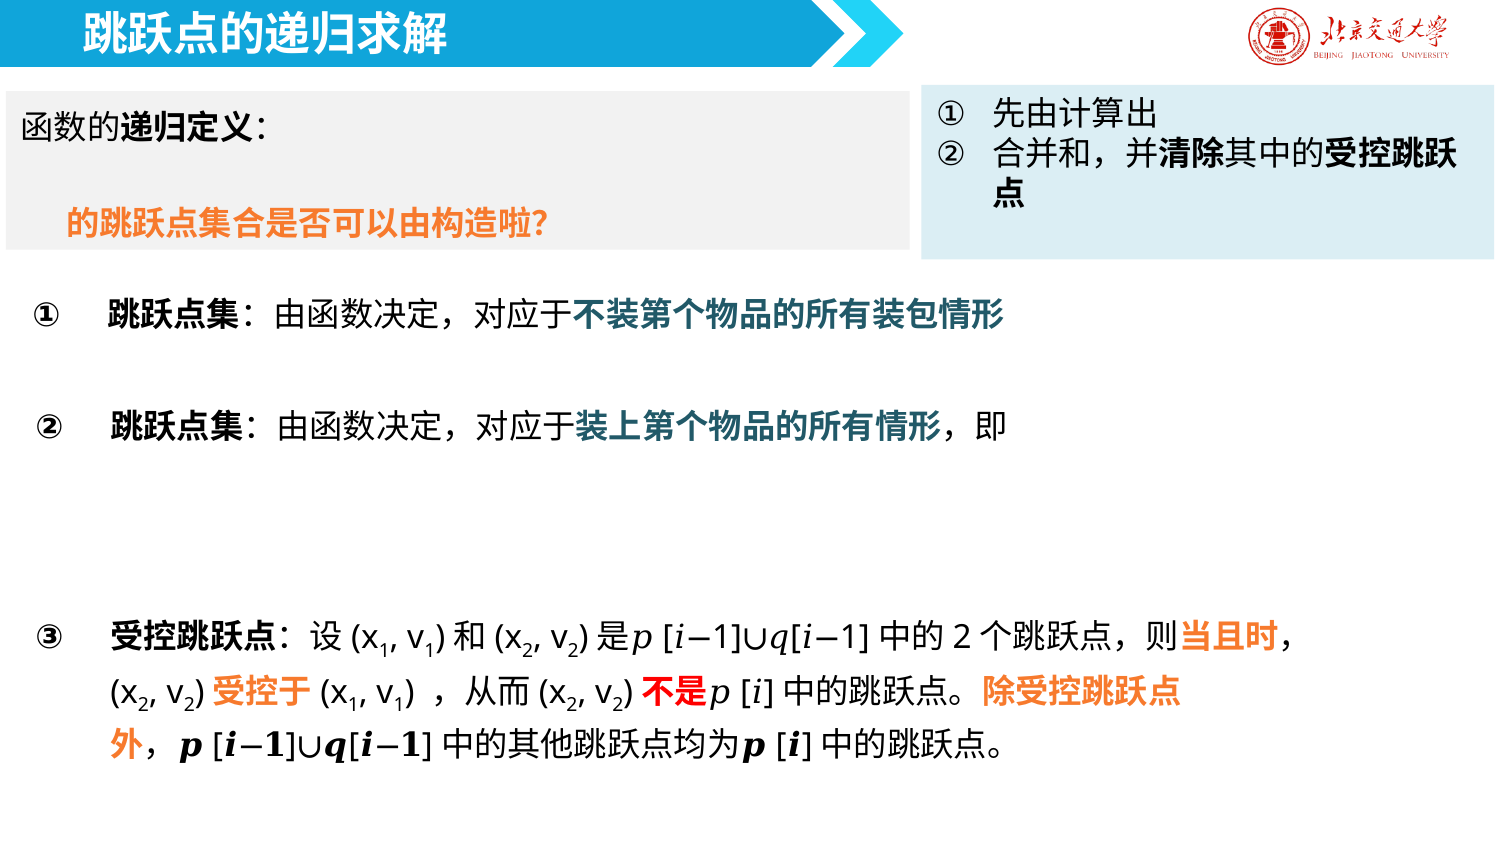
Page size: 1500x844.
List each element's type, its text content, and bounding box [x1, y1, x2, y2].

picture [1246, 5, 1454, 66]
text_box 跳跃点的递归求解 [67, 8, 464, 68]
